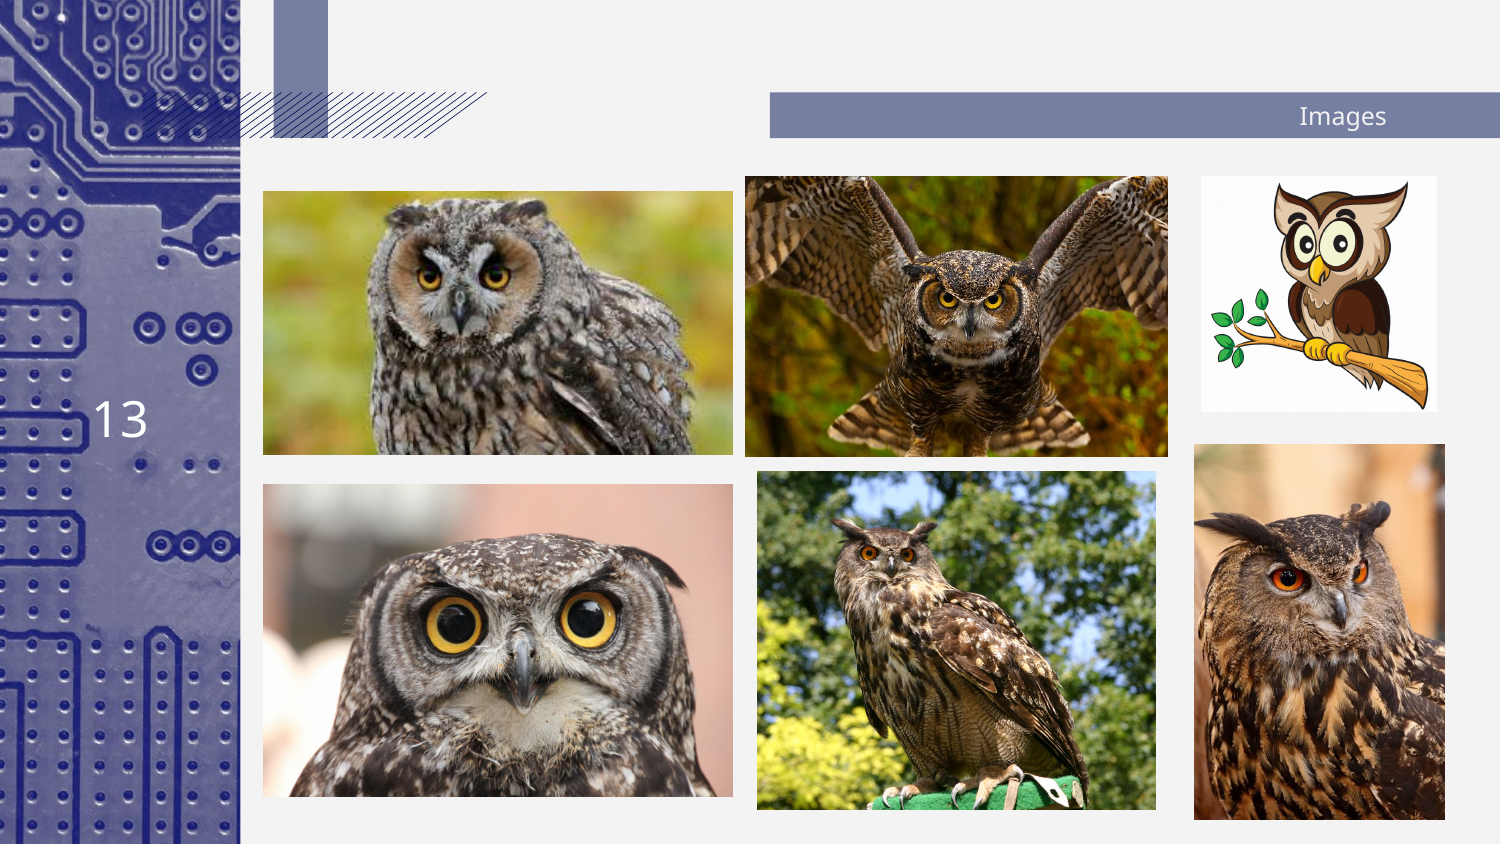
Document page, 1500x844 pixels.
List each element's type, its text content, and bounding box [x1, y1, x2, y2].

picture [1201, 176, 1438, 412]
picture [1193, 444, 1445, 821]
picture [0, 0, 241, 844]
picture [756, 471, 1157, 811]
picture [263, 484, 733, 797]
picture [263, 191, 733, 455]
title Images [681, 69, 1402, 162]
picture [745, 176, 1168, 457]
slide_number ‹#› [75, 389, 166, 455]
